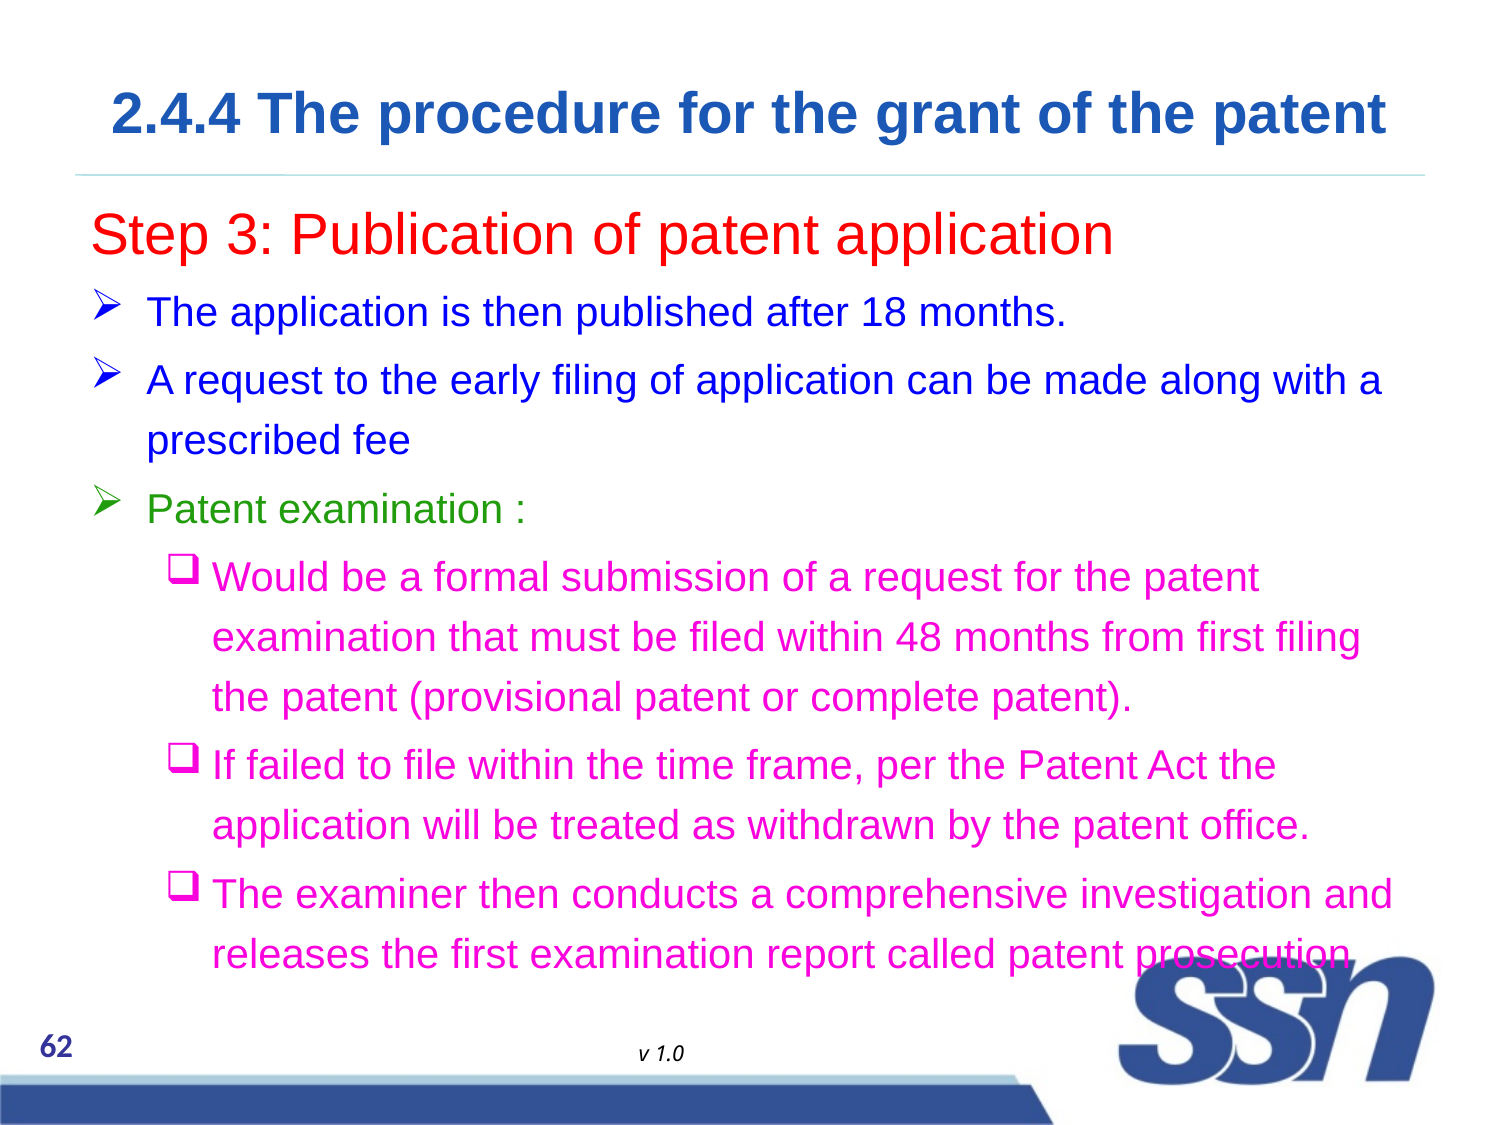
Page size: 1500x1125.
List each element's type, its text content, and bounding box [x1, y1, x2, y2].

list Step 3: Publication of patent application The application is then published after 18 months. A request to the early filing of application can be made along with a prescribed fee Patent examination : Would be a formal submission of a request for the patent examination that must be filed within 48 months from first filing the patent (provisional patent or complete patent). If failed to file within the time frame, per the Patent Act the application will be treated as withdrawn by the patent office. The examiner then conducts a comprehensive investigation and releases the first examination report called patent prosecution [75, 174, 1425, 1011]
title 2.4.4 The procedure for the grant of the patent [75, 45, 1425, 174]
picture [0, 913, 1500, 1125]
